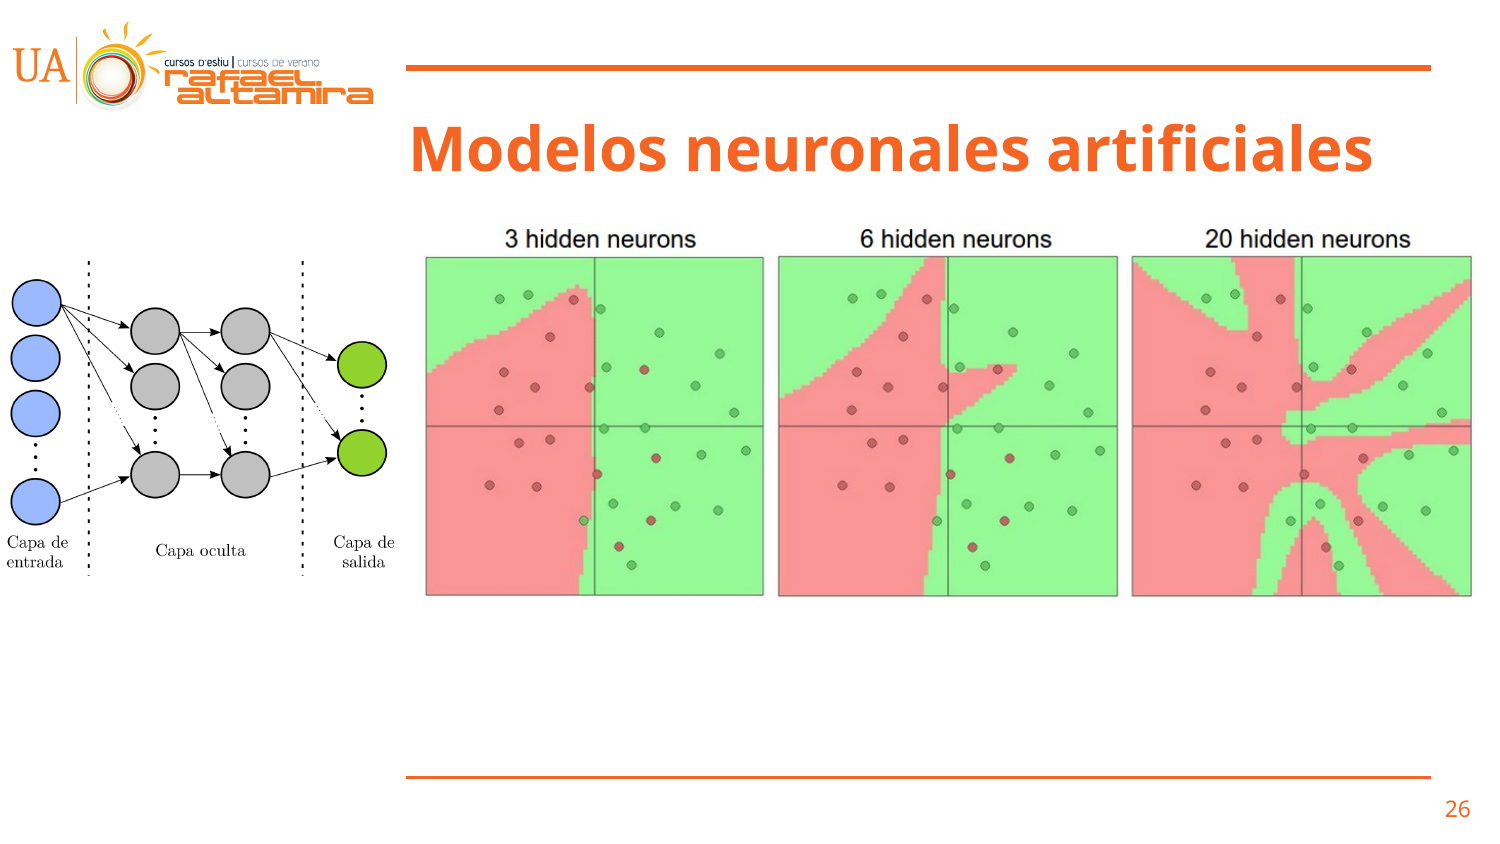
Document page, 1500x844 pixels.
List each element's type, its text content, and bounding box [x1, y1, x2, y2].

picture [6, 261, 394, 576]
slide_number ‹#› [1396, 779, 1487, 844]
title Modelos neuronales artificiales [393, 94, 1431, 199]
picture [12, 18, 378, 114]
picture [418, 223, 1476, 599]
